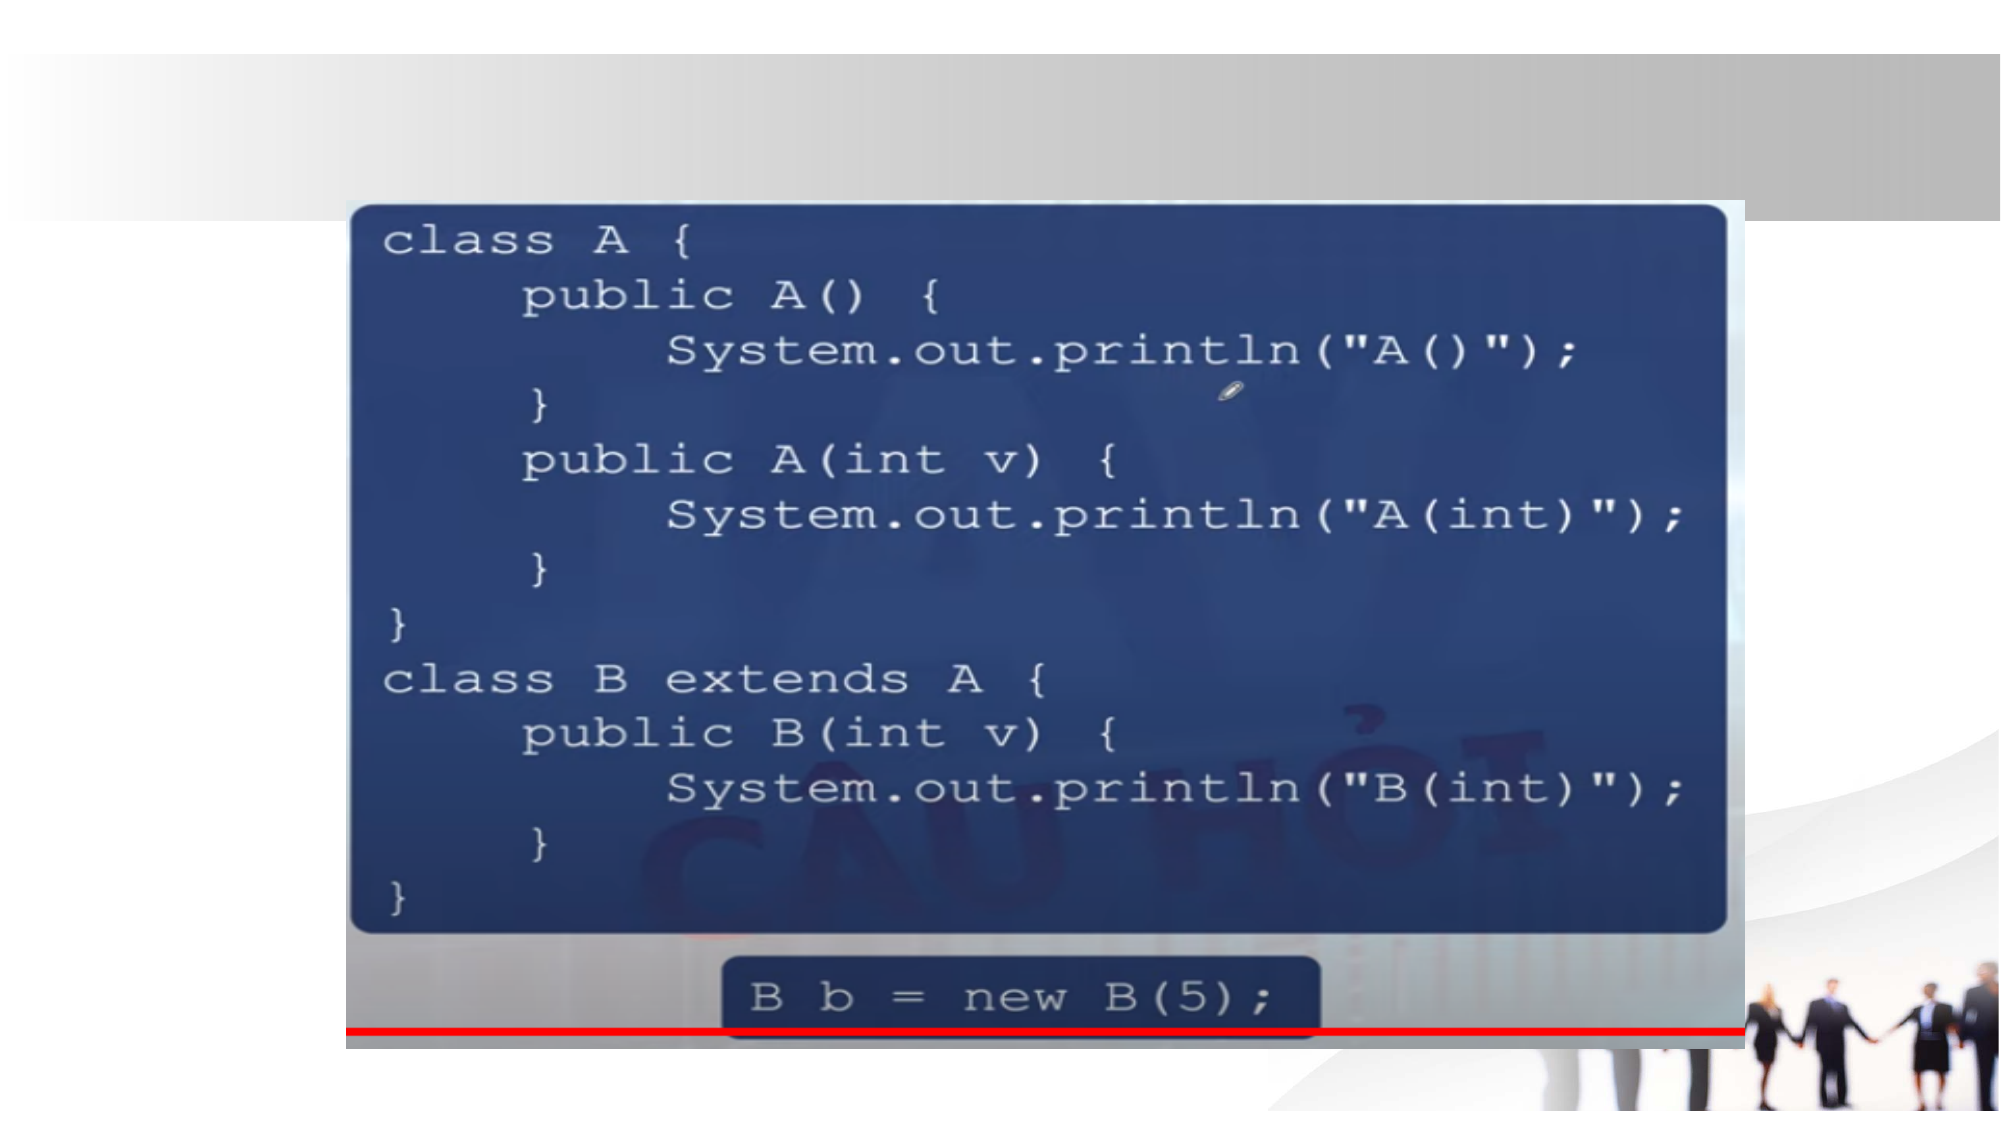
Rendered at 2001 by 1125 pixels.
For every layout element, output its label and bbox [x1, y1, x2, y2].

title [99, 44, 1901, 233]
list [346, 200, 1744, 1049]
picture [1268, 200, 1999, 1111]
slide_number [1433, 1024, 1900, 1103]
